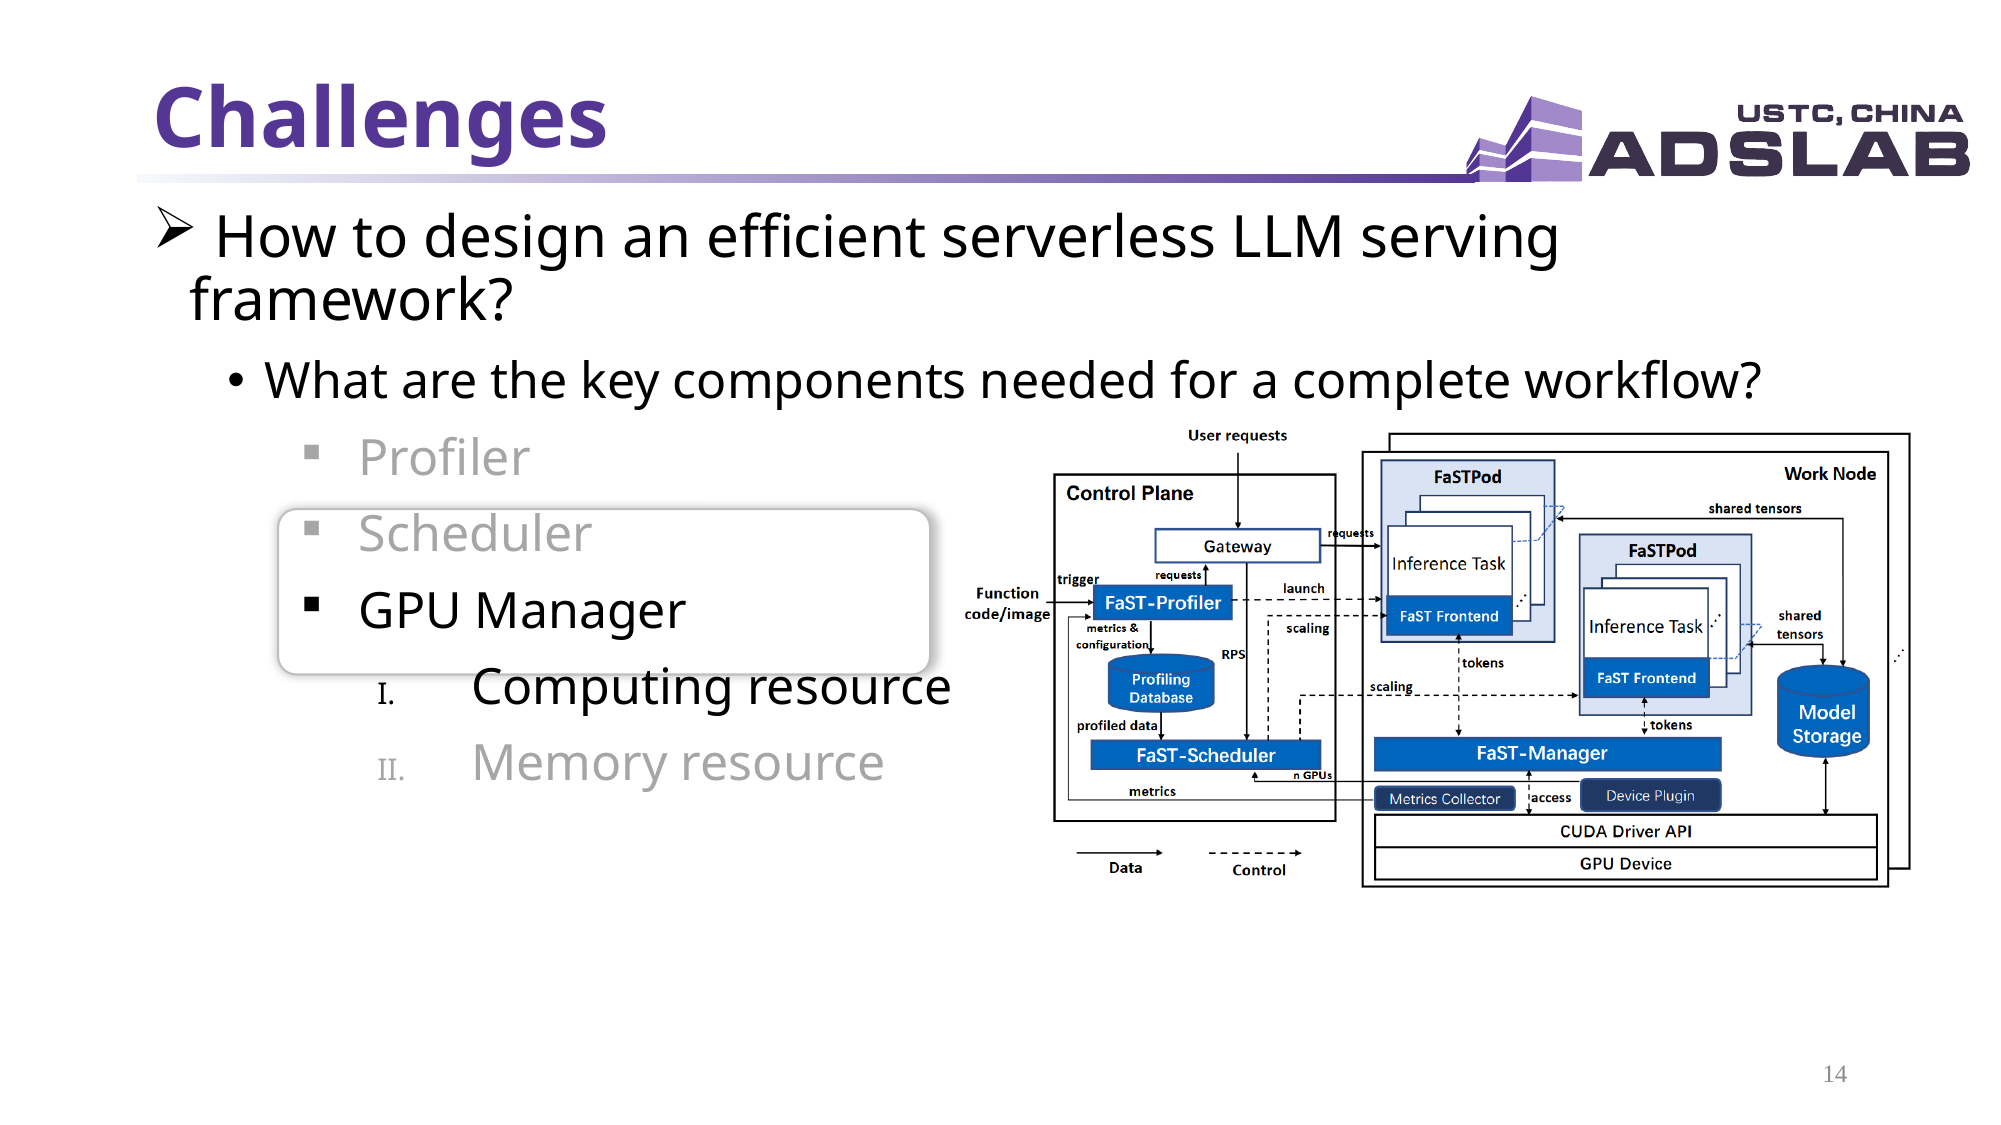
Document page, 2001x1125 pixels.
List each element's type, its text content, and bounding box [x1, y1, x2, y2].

picture [1470, 93, 1976, 183]
list How to design an efficient serverless LLM serving framework? What are the key components needed for a complete workflow? Profiler Scheduler GPU Manager Computing resource Memory resource [137, 199, 1912, 1087]
title Challenges [137, 63, 1863, 177]
picture [963, 427, 1912, 889]
